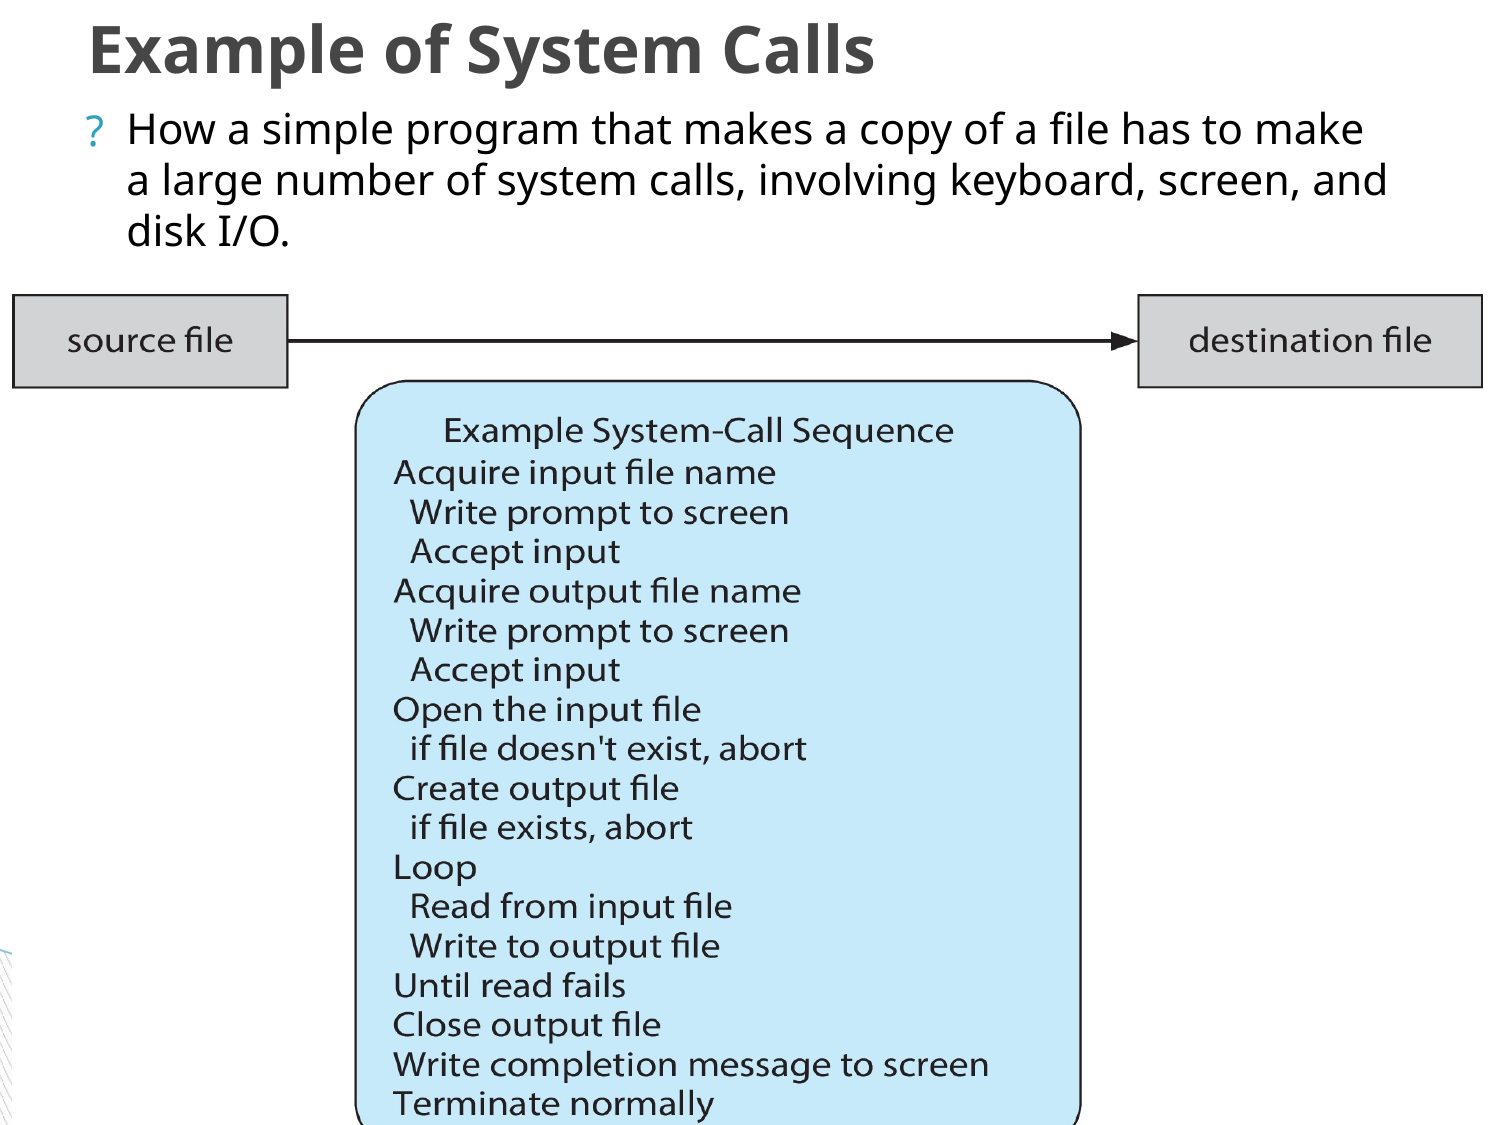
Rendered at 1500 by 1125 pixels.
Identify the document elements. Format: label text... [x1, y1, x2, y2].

title Example of System Calls [72, 0, 1423, 95]
picture [12, 294, 1483, 1125]
list How a simple program that makes a copy of a file has to make a large number of system calls, involving keyboard, screen, and disk I/O. [60, 94, 1411, 263]
